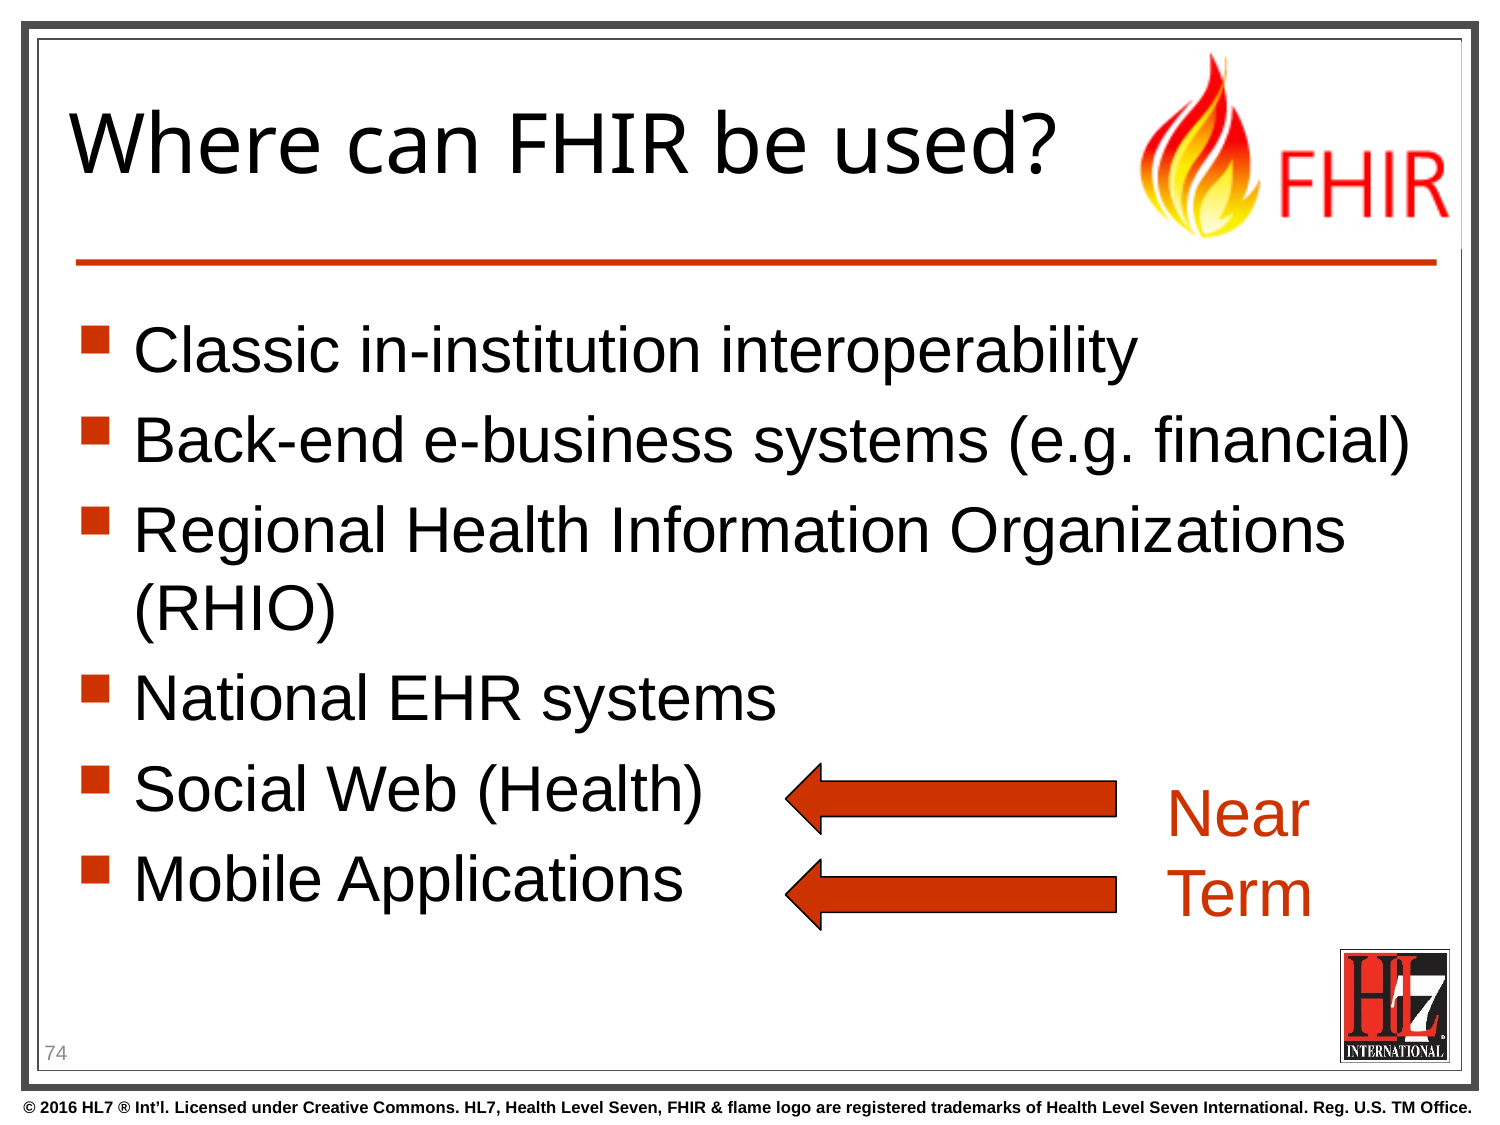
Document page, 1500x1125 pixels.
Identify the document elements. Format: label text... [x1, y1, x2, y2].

slide_number 74 [29, 1034, 148, 1071]
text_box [785, 762, 1400, 940]
picture [1340, 949, 1450, 1063]
list Classic in-institution interoperability Back-end e-business systems (e.g. financial) Regional Health Information Organizations (RHIO) National EHR systems Social Web (Health) Mobile Applications [62, 299, 1438, 1059]
title Where can FHIR be used? [53, 54, 1122, 244]
picture [1124, 42, 1462, 249]
